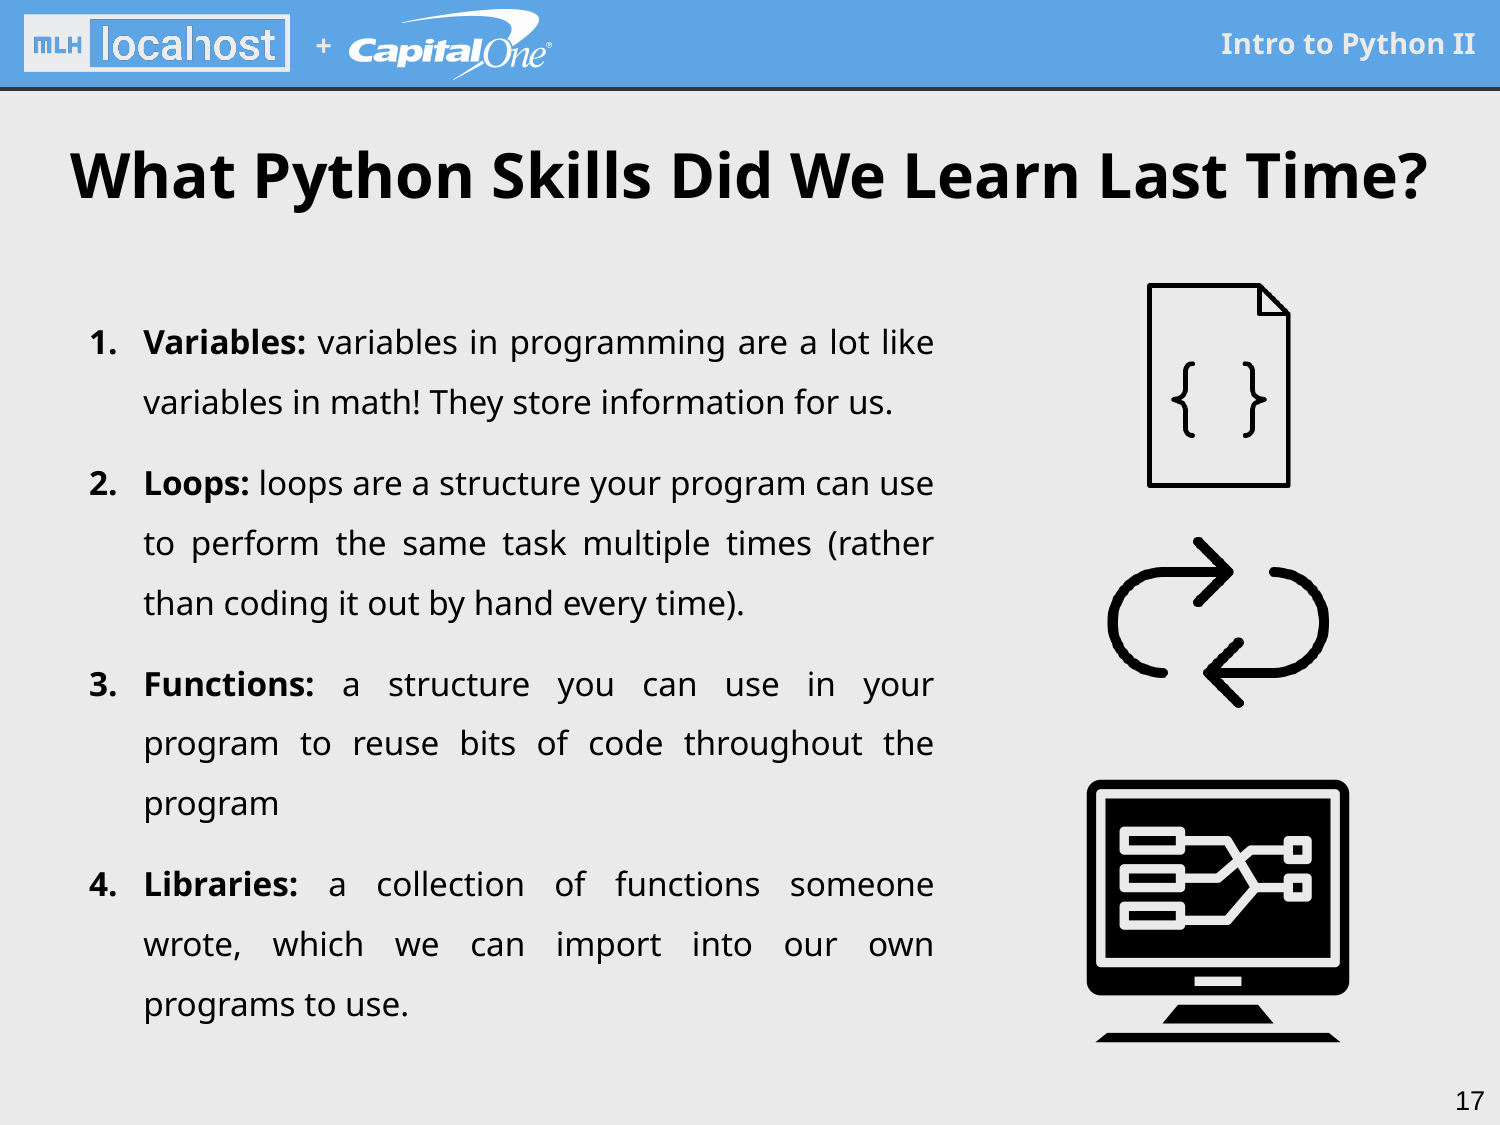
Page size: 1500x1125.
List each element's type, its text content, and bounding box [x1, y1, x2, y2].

picture [1068, 761, 1369, 1062]
picture [1092, 266, 1345, 749]
title What Python Skills Did We Learn Last Time? [26, 106, 1474, 242]
text_box Variables: variables in programming are a lot like variables in math! They store information for us. Loops: loops are a structure your program can use to perform the same task multiple times (rather than coding it out by hand every time). Functions: a structure you can use in your program to reuse bits of code throughout the program Libraries: a collection of functions someone wrote, which we can import into our own programs to use. [53, 286, 951, 1016]
picture [24, 14, 290, 72]
picture [349, 9, 552, 80]
